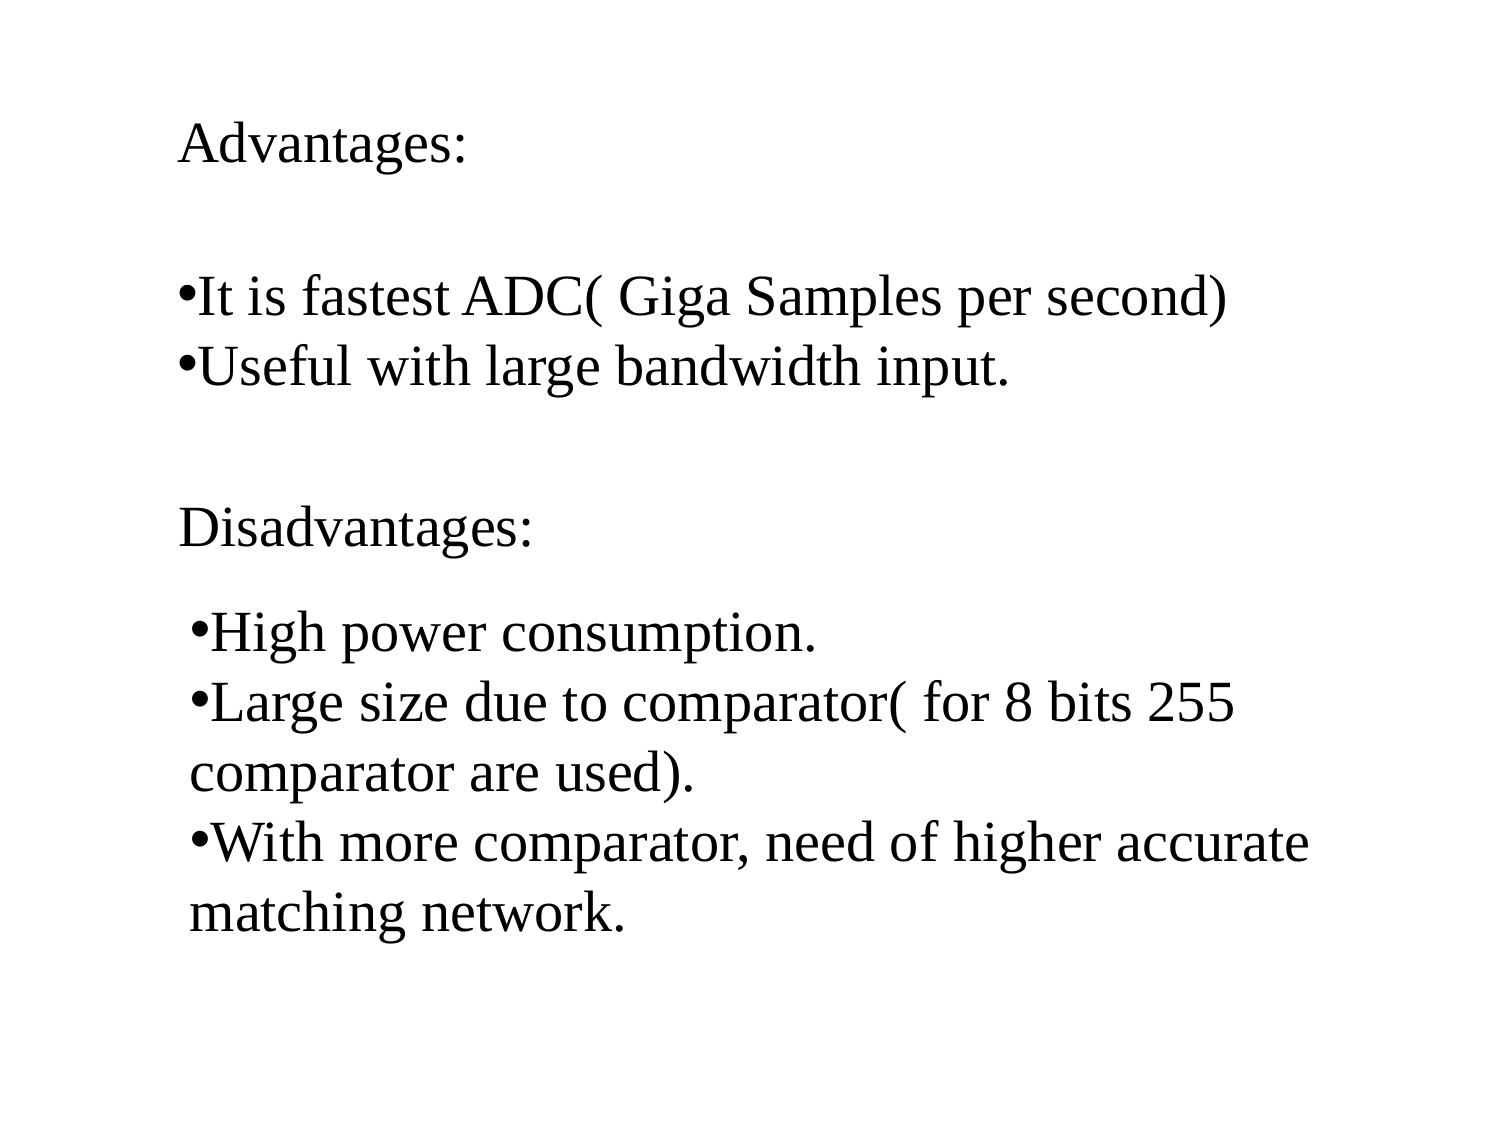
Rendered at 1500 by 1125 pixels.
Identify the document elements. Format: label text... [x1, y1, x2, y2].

text_box Disadvantages: [163, 480, 777, 566]
title Advantages: [75, 45, 1425, 233]
text_box It is fastest ADC( Giga Samples per second) Useful with large bandwidth input. [162, 249, 1266, 405]
text_box High power consumption. Large size due to comparator( for 8 bits 255 comparator are used). With more comparator, need of higher accurate matching network. [174, 585, 1407, 1021]
